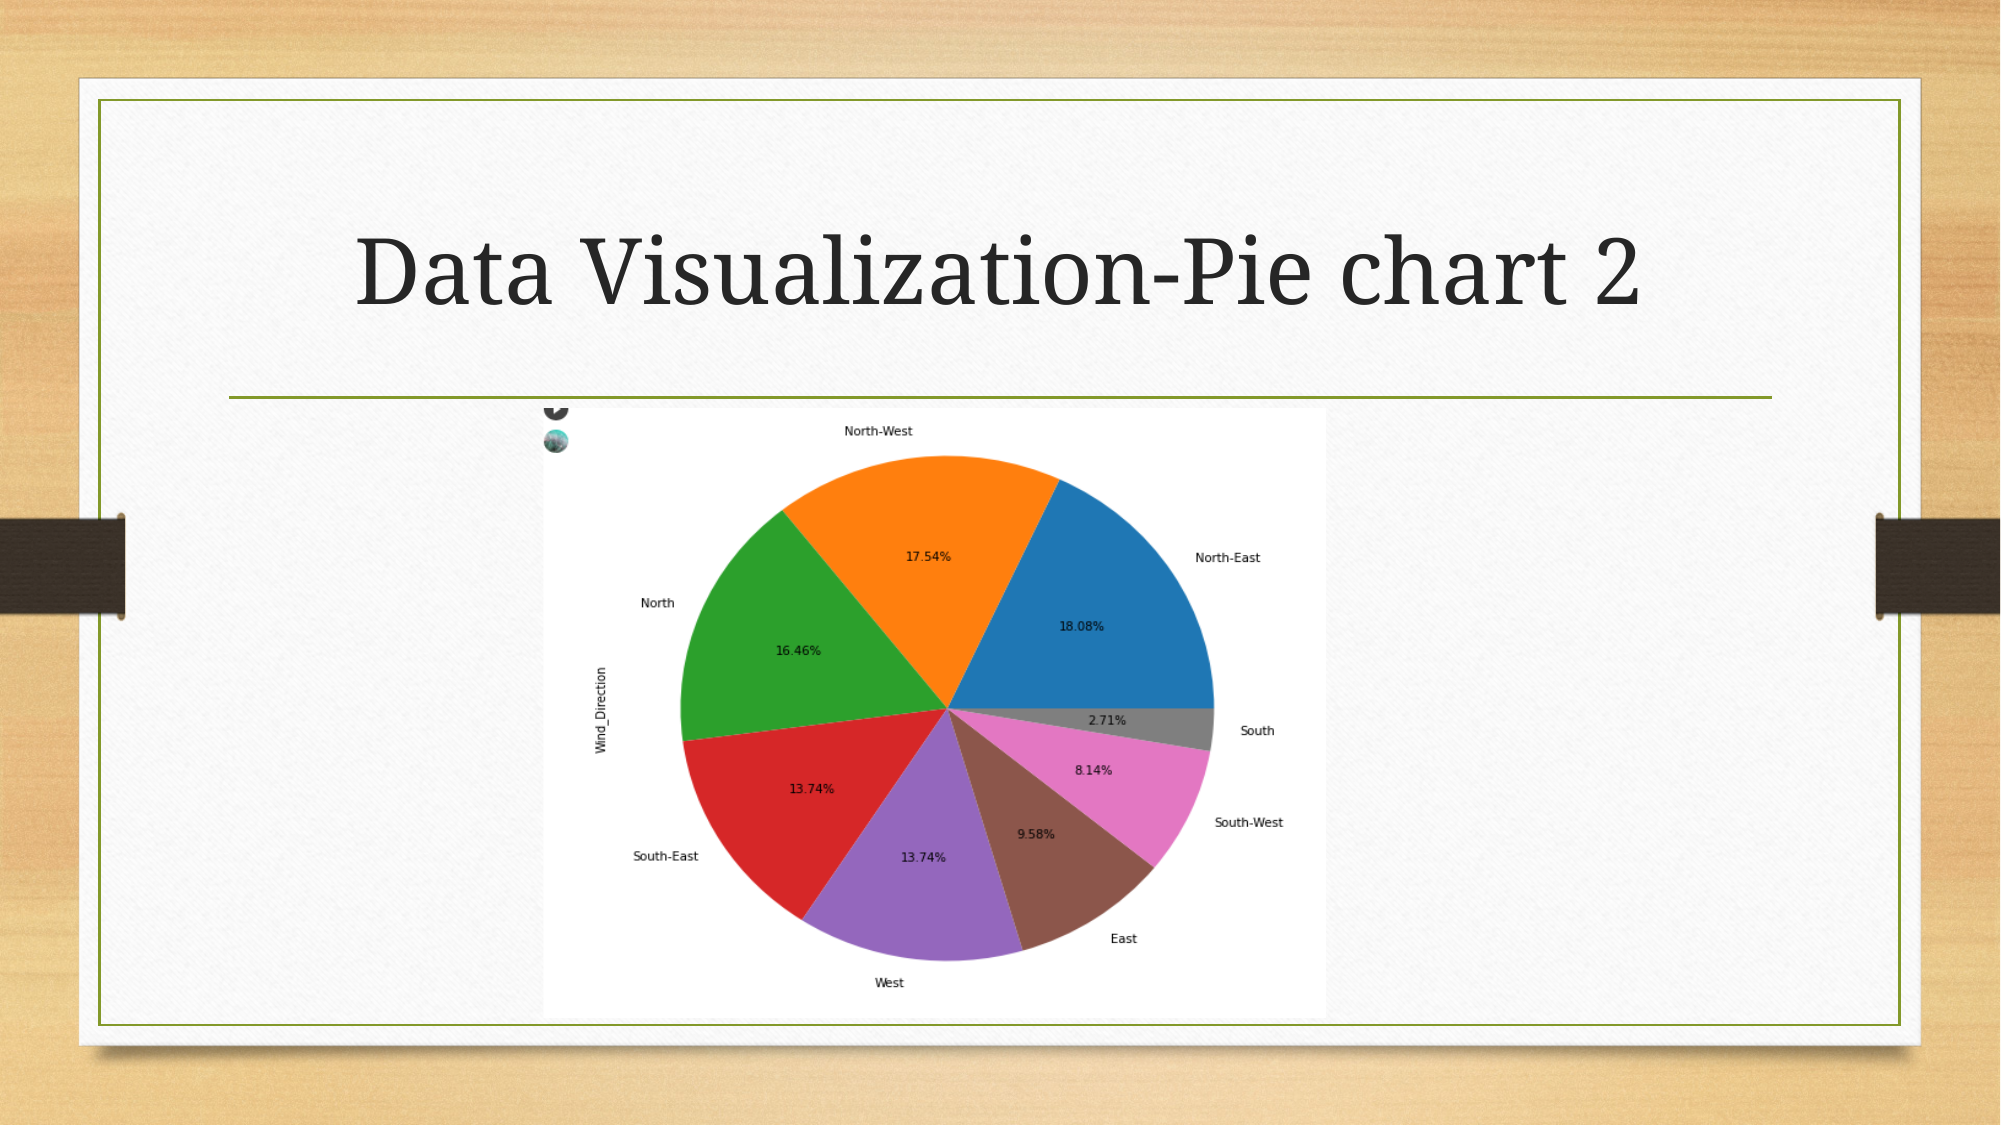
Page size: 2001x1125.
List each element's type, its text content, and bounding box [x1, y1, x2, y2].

title Data Visualization-Pie chart 2 [212, 161, 1788, 375]
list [543, 408, 1327, 1018]
picture [0, 0, 2001, 1125]
